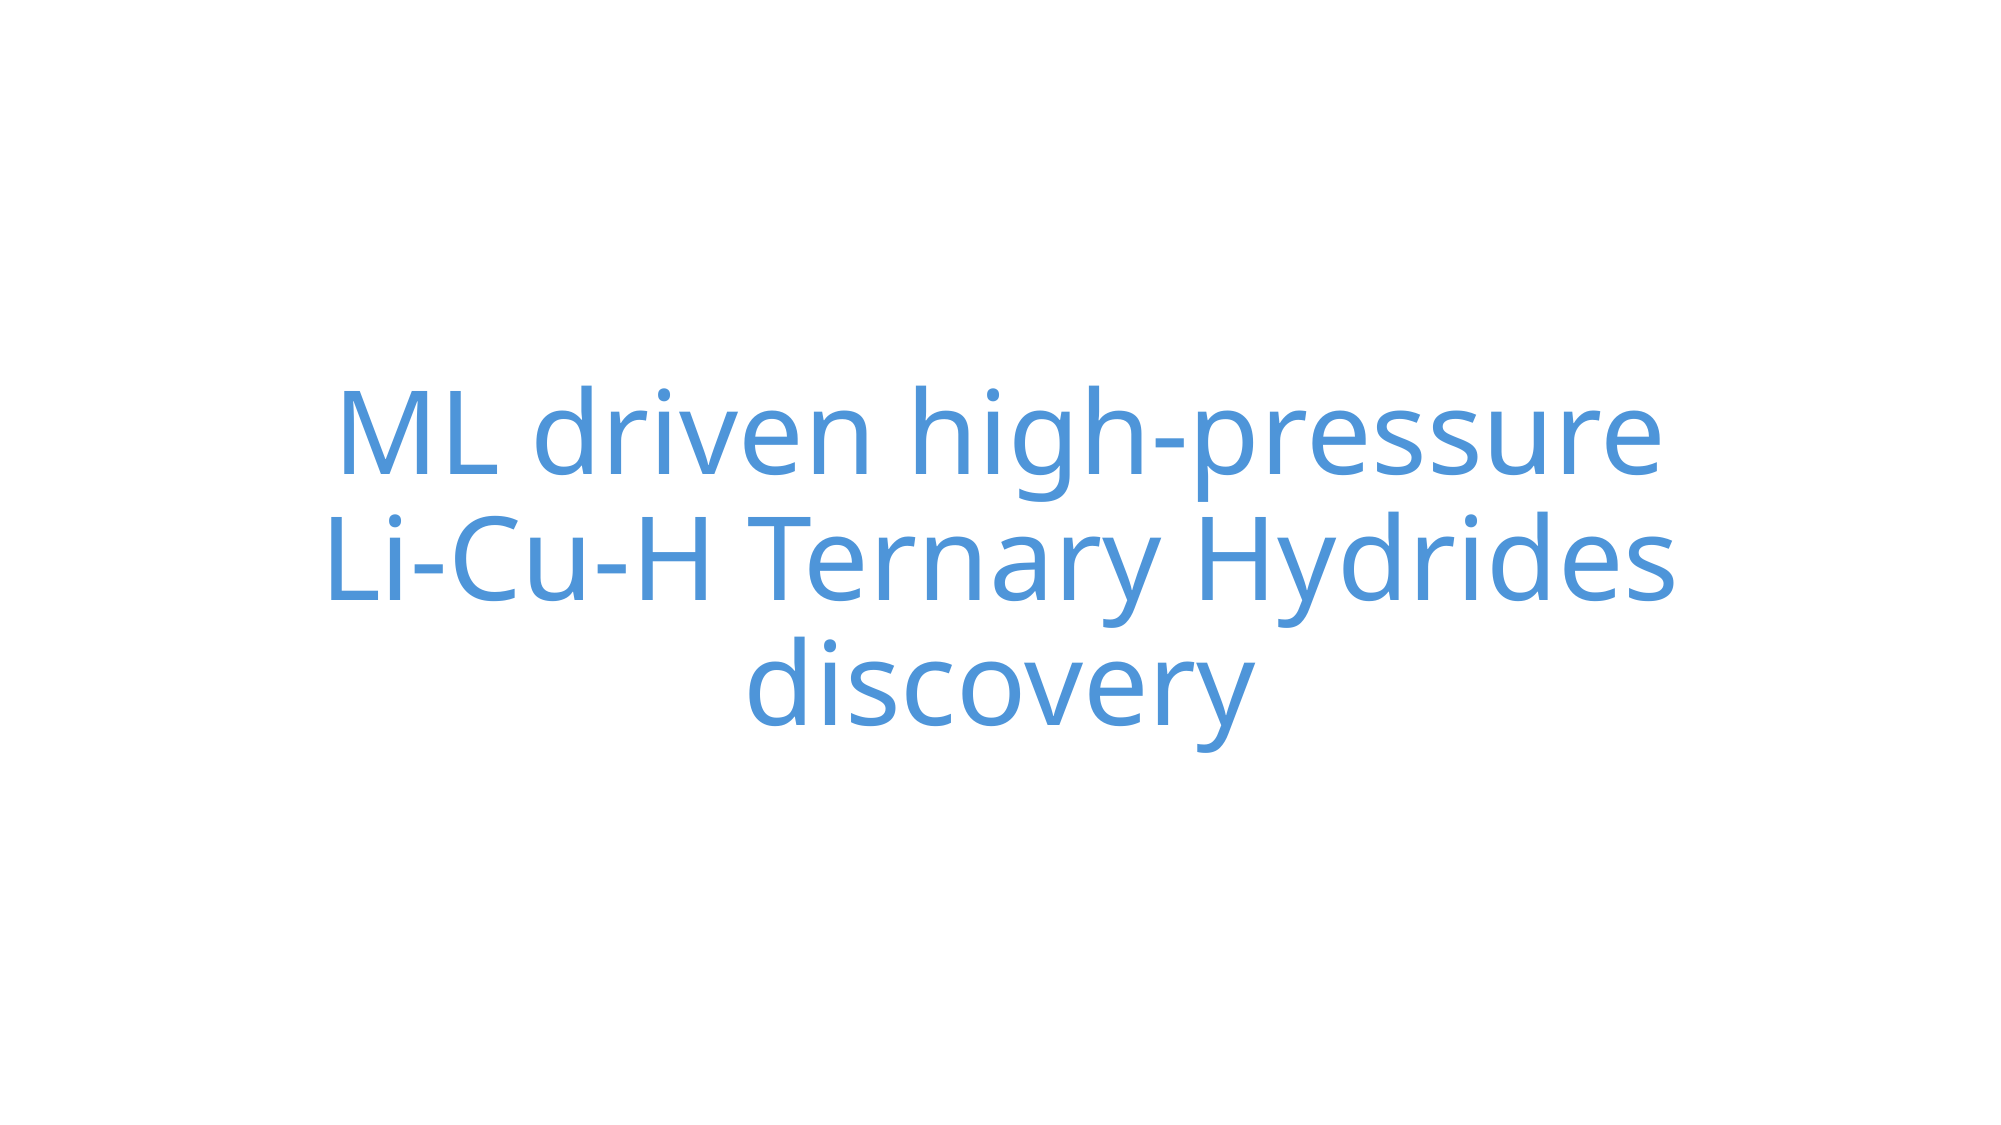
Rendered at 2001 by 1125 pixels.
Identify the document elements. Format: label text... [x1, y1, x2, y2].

title ML driven high-pressure Li-Cu-H Ternary Hydrides discovery [249, 366, 1750, 759]
